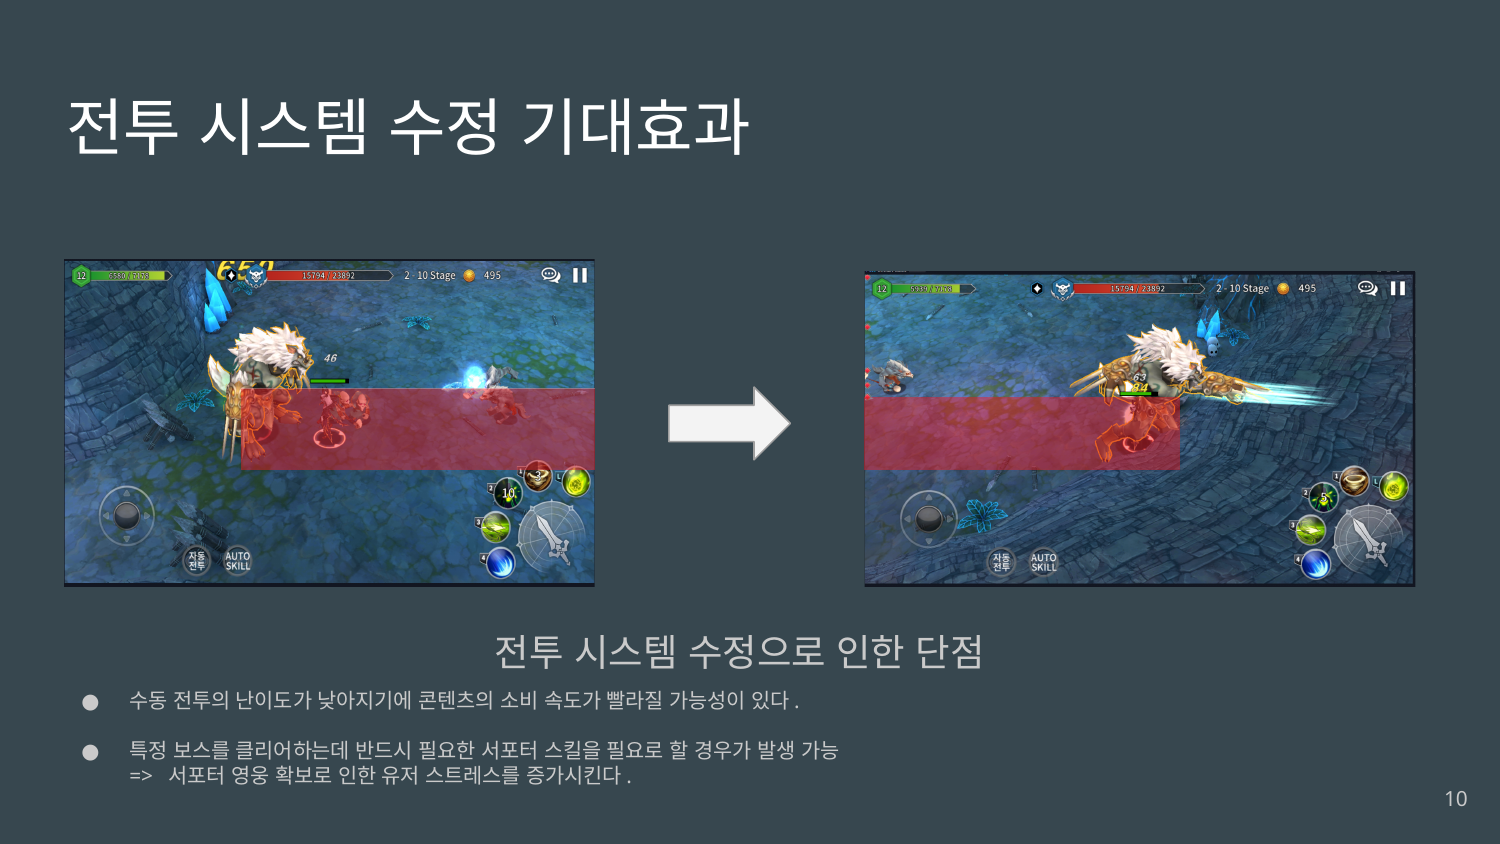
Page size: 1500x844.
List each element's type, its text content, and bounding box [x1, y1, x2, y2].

slide_number ‹#› [1392, 767, 1483, 833]
text_box [668, 387, 791, 460]
picture [63, 259, 595, 588]
list 전투 시스템 수정으로 인한 단점 [17, 607, 1463, 680]
picture [864, 271, 1416, 588]
title 전투 시스템 수정 기대효과 [51, 72, 1449, 167]
list 수동 전투의 난이도가 낮아지기에 콘텐츠의 소비 속도가 빨라질 가능성이 있다. 특정 보스를 클리어하는데 반드시 필요한 서포터 스킬을 필요로 할 경우가 발생 가능 => 서포터 영웅 확보로 인한 유저 스트레스를 증가시킨다. [39, 672, 1476, 825]
